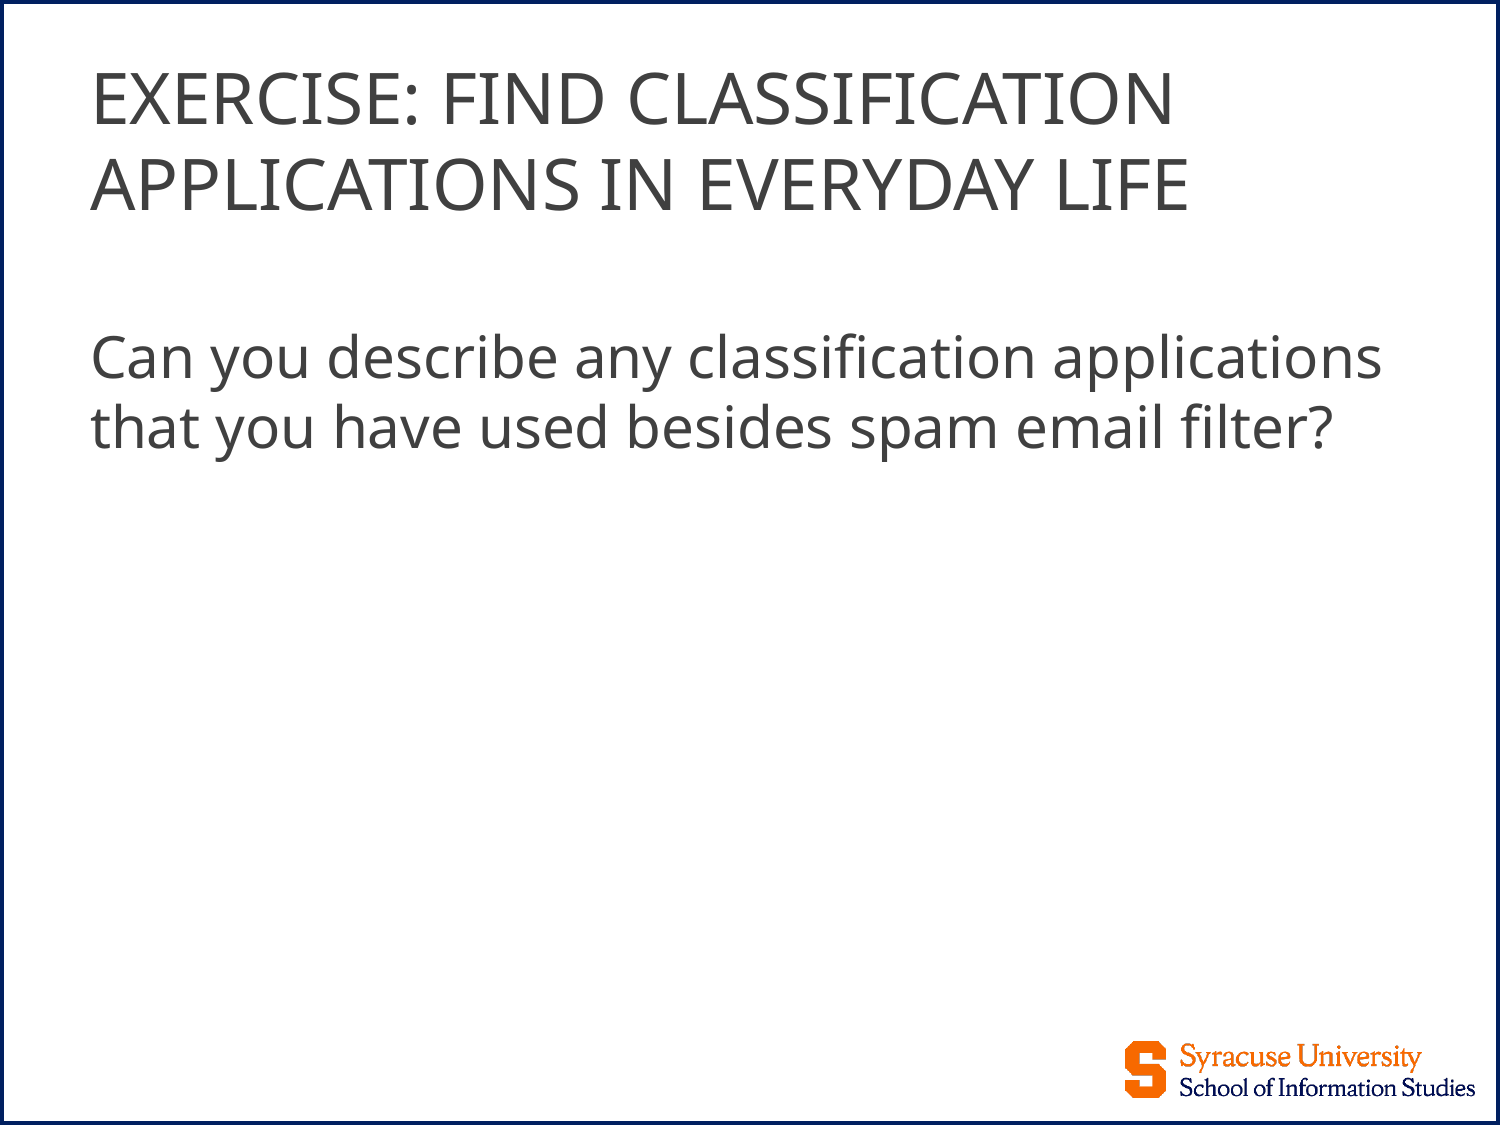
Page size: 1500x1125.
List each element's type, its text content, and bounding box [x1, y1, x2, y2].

title EXERCISE: FIND CLASSIFICATION APPLICATIONS IN EVERYDAY LIFE [75, 45, 1425, 233]
picture [1125, 1041, 1475, 1098]
list Can you describe any classification applications that you have used besides spam email filter? [75, 312, 1425, 1005]
